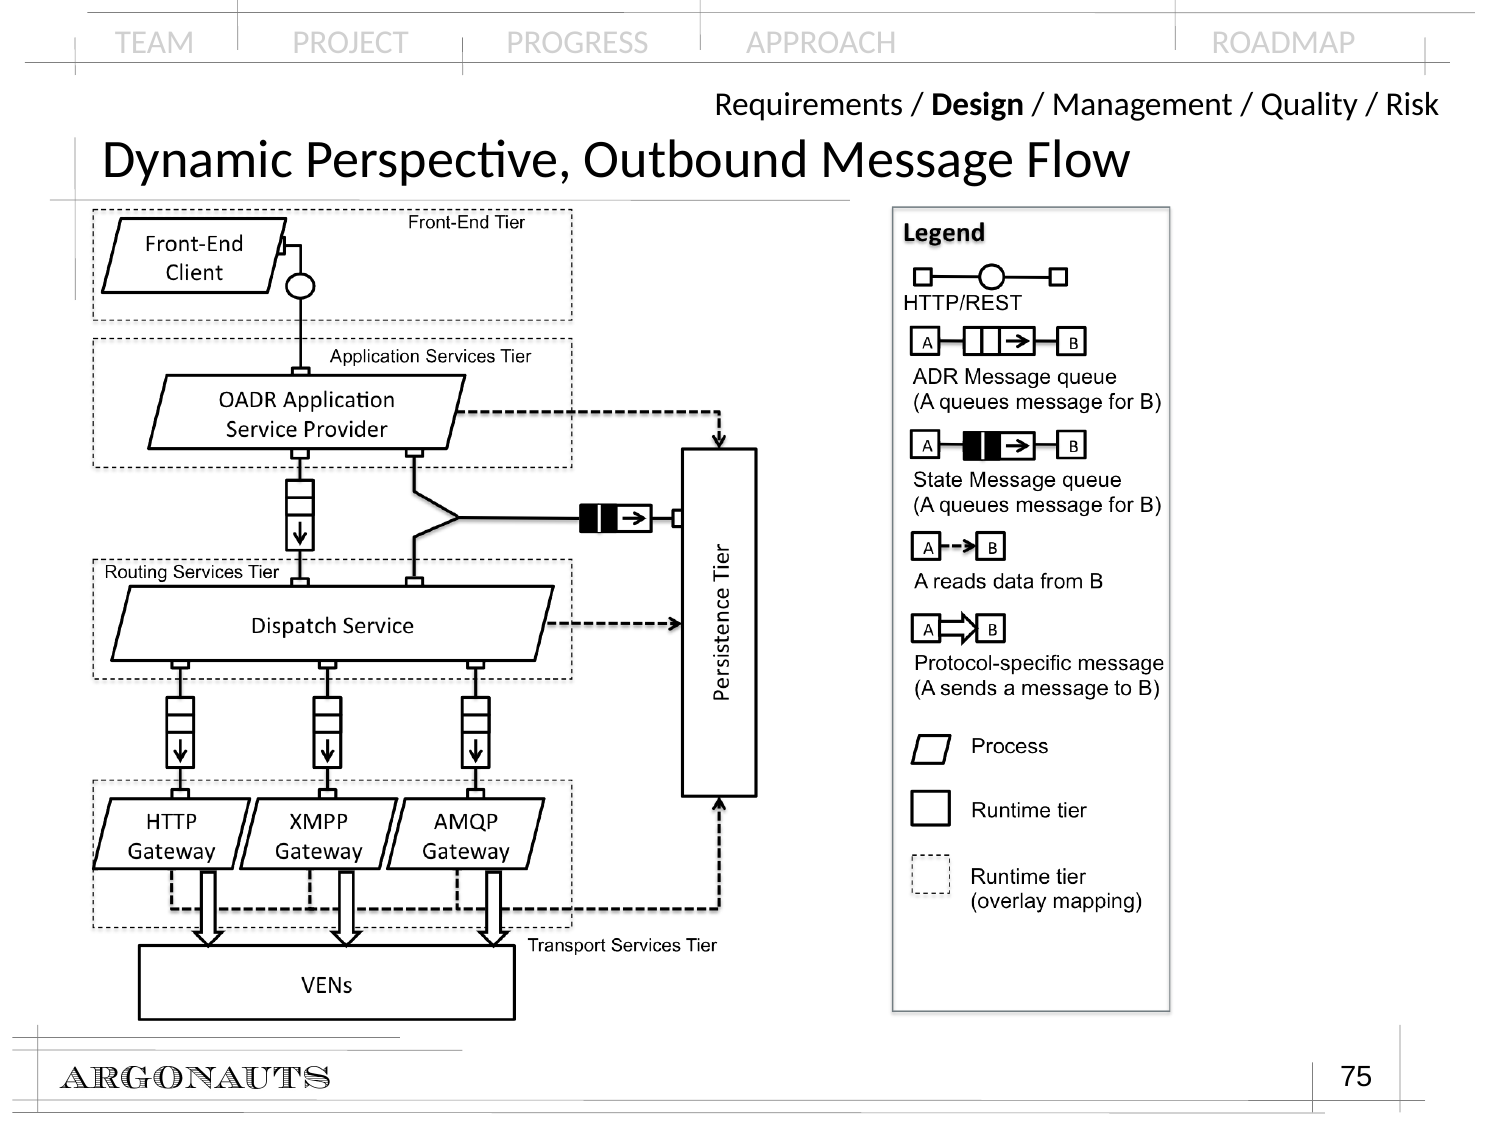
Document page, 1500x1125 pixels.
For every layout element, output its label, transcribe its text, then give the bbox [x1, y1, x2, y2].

picture [87, 203, 1176, 1022]
title Dynamic Perspective, Outbound Message Flow [87, 112, 1413, 200]
picture [50, 1055, 350, 1099]
text_box Requirements / Design / Management / Quality / Risk [699, 74, 1463, 130]
slide_number 75 [1074, 1050, 1388, 1125]
